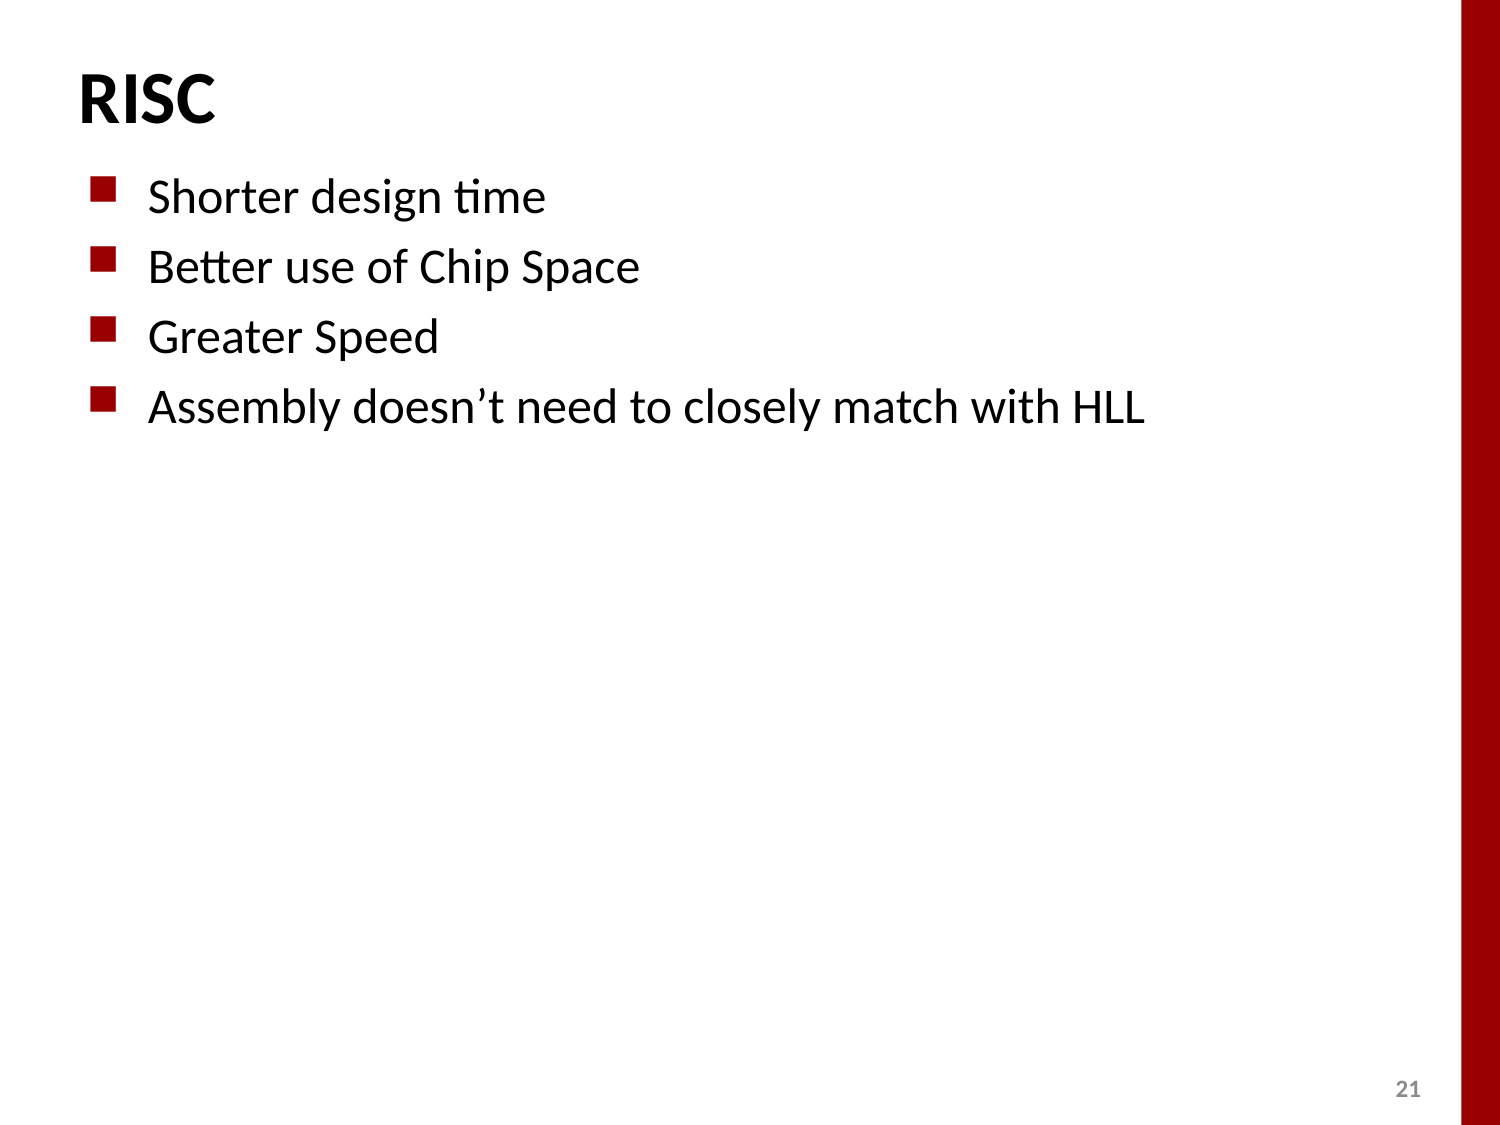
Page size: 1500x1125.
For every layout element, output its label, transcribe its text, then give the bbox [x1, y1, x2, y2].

title RISC [63, 30, 1310, 157]
list Shorter design time Better use of Chip Space Greater Speed Assembly doesn’t need to closely match with HLL [76, 155, 1373, 1007]
